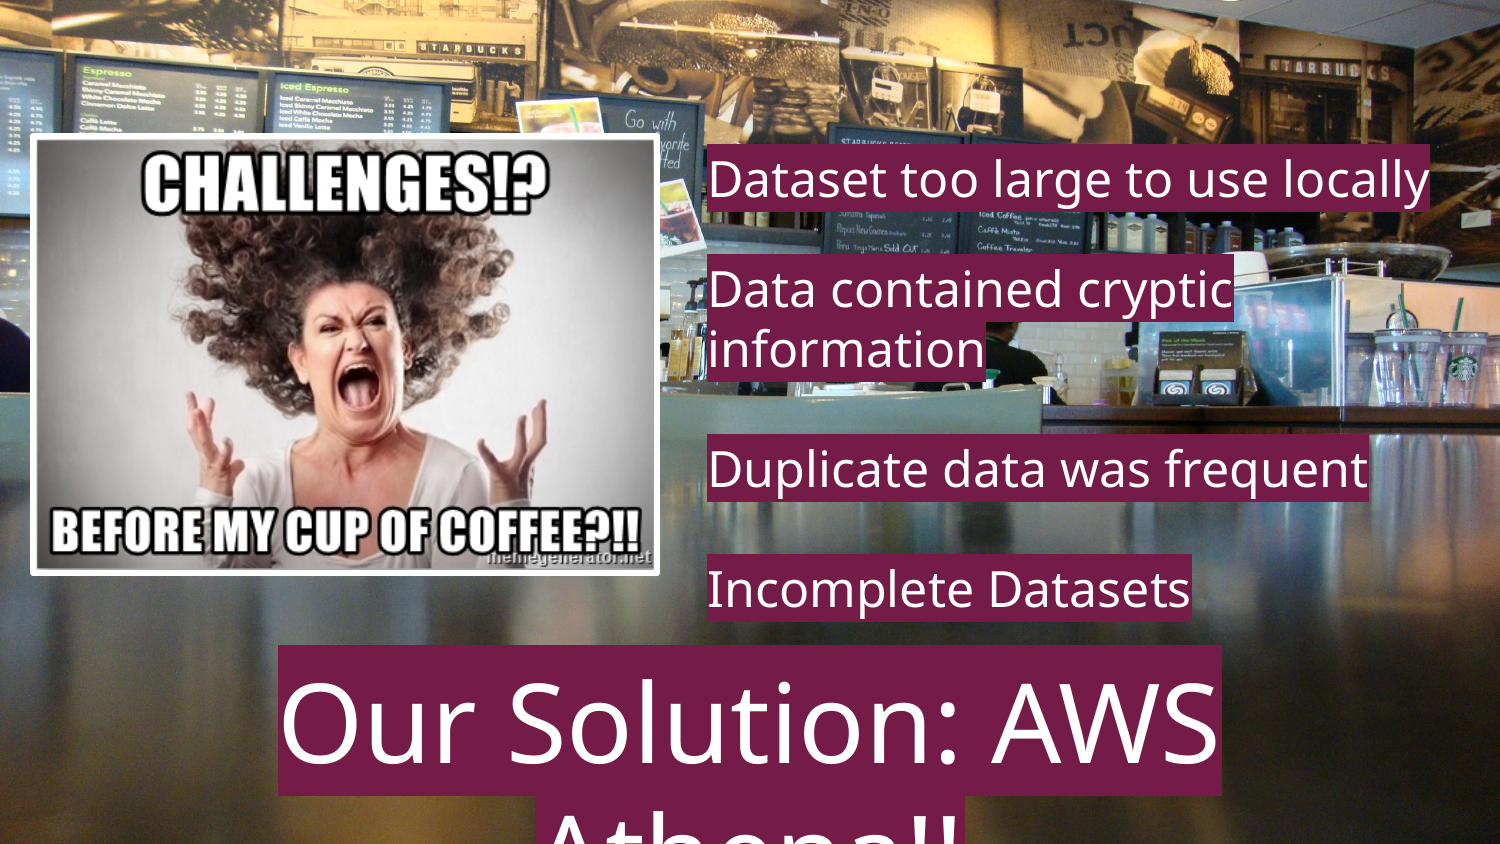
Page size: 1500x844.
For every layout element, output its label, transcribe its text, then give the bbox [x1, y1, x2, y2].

picture [0, 0, 1500, 844]
text_box Our Solution: AWS Athena!! [51, 637, 1449, 844]
text_box Dataset too large to use locally Data contained cryptic information Duplicate data was frequent Incomplete Datasets [692, 132, 1477, 633]
